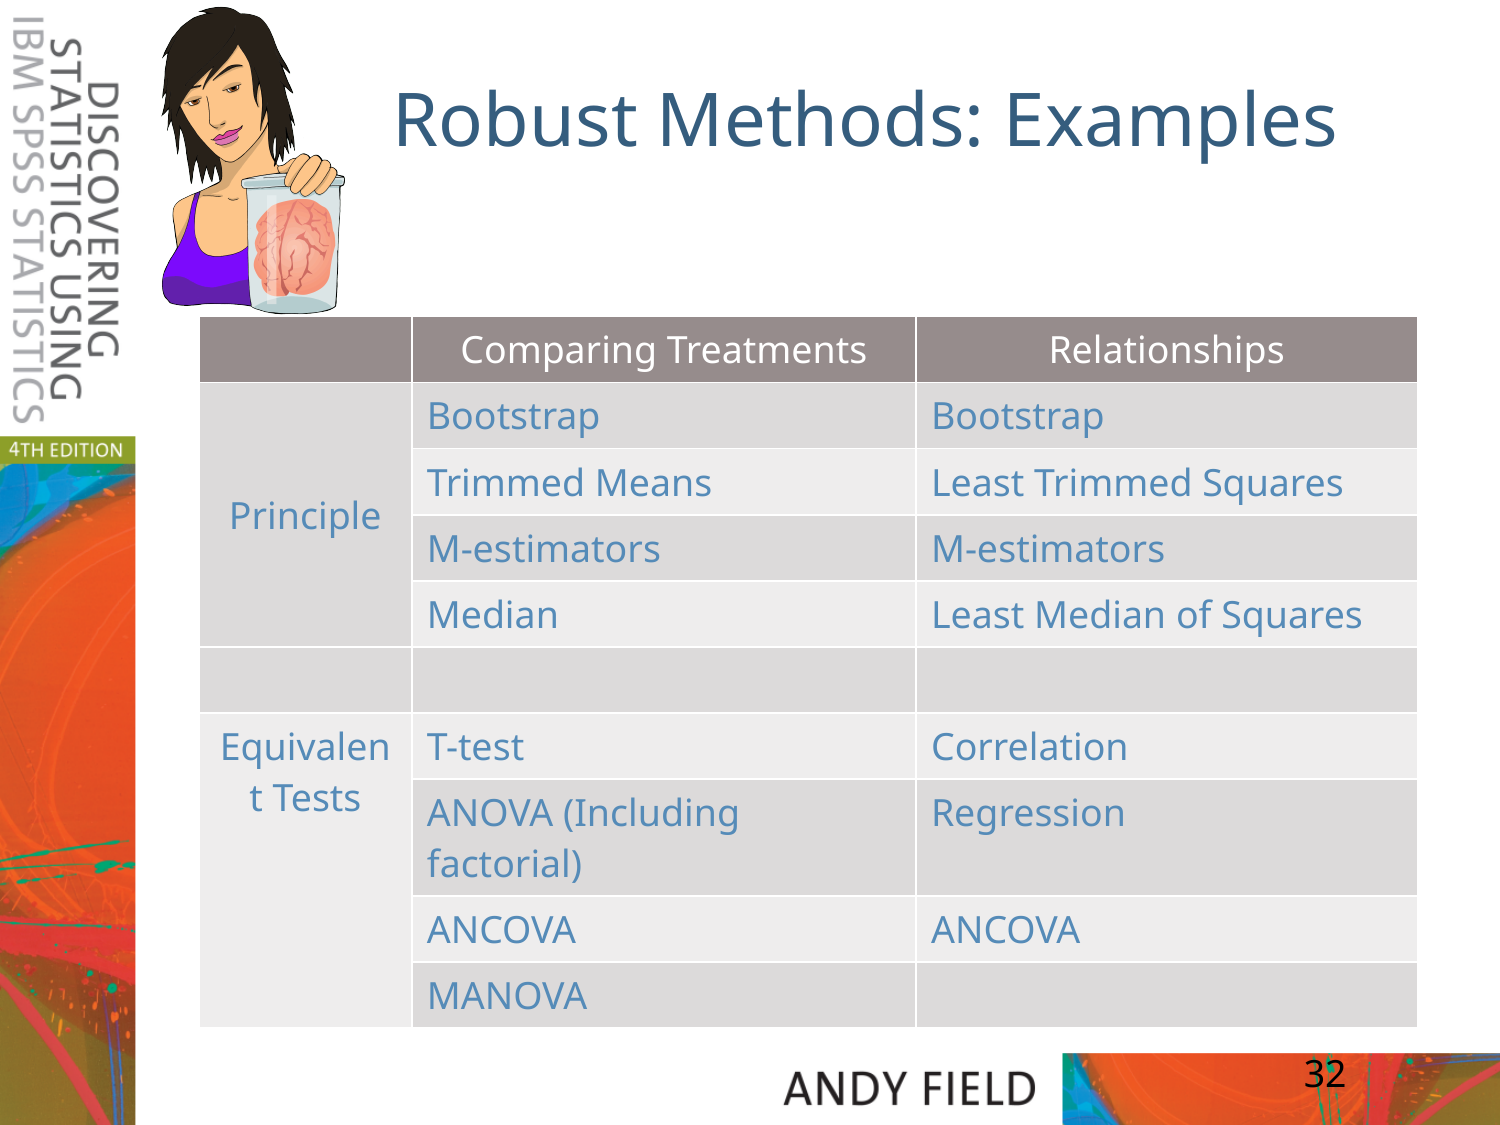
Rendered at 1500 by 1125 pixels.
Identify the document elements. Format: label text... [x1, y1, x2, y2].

table_cell Regression [917, 780, 1417, 895]
table_cell Least Trimmed Squares [917, 449, 1417, 514]
title Robust Methods: Examples [356, 35, 1428, 198]
table_cell Trimmed Means [413, 449, 915, 514]
slide_number 32 [1289, 1042, 1500, 1103]
table_cell [917, 963, 1417, 1027]
table_cell Principle [200, 383, 411, 646]
table_cell ANOVA (Including factorial) [413, 780, 915, 895]
table_header Relationships [917, 317, 1417, 382]
table_cell [917, 648, 1417, 712]
table_cell M-estimators [413, 516, 915, 580]
table_cell [413, 648, 915, 712]
table_cell Equivalent Tests [200, 714, 411, 1027]
picture [152, 0, 352, 321]
table_cell [200, 648, 411, 712]
table_cell ANCOVA [917, 897, 1417, 961]
table_cell ANCOVA [413, 897, 915, 961]
table_cell MANOVA [413, 963, 915, 1027]
table_cell Least Median of Squares [917, 582, 1417, 646]
table_header [200, 317, 411, 382]
table_cell Median [413, 582, 915, 646]
table_cell Correlation [917, 714, 1417, 778]
table_header Comparing Treatments [413, 317, 915, 382]
table_cell Bootstrap [413, 383, 915, 448]
table_cell M-estimators [917, 516, 1417, 580]
table_cell T-test [413, 714, 915, 778]
table_cell Bootstrap [917, 383, 1417, 448]
